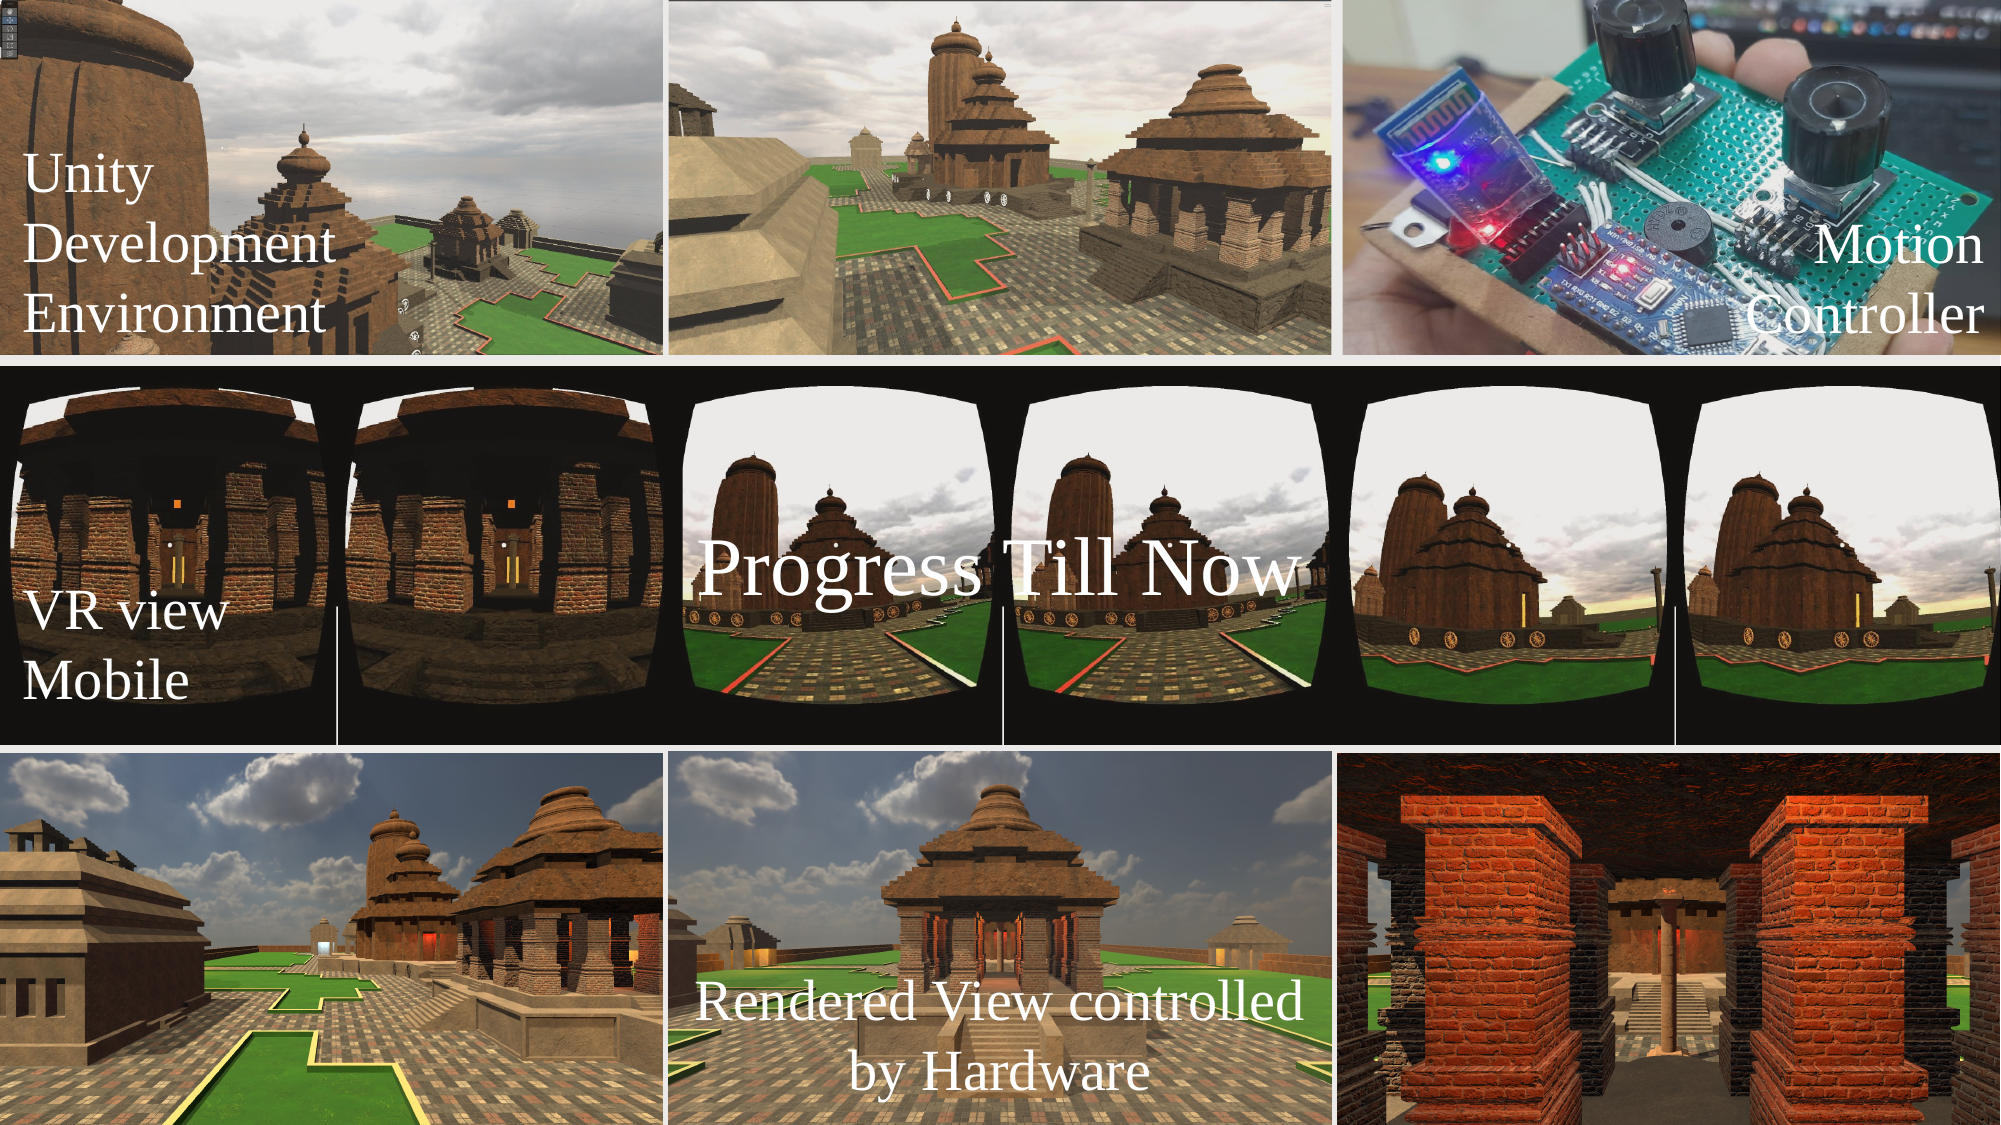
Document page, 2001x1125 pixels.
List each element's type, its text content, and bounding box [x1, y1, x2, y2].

picture [1337, 752, 2000, 1125]
text_box Rendered View controlled by Hardware [1332, 954, 1337, 1110]
picture [1342, 0, 2001, 355]
picture [668, 0, 1332, 355]
picture [0, 366, 2001, 745]
text_box [0, 0, 2000, 366]
text_box [1332, 1110, 1337, 1125]
picture [0, 752, 663, 1125]
text_box Rendered View controlled by Hardware [663, 954, 668, 1110]
text_box [663, 1110, 668, 1125]
text_box [0, 745, 2000, 954]
picture [0, 0, 663, 355]
picture [668, 751, 1332, 1125]
